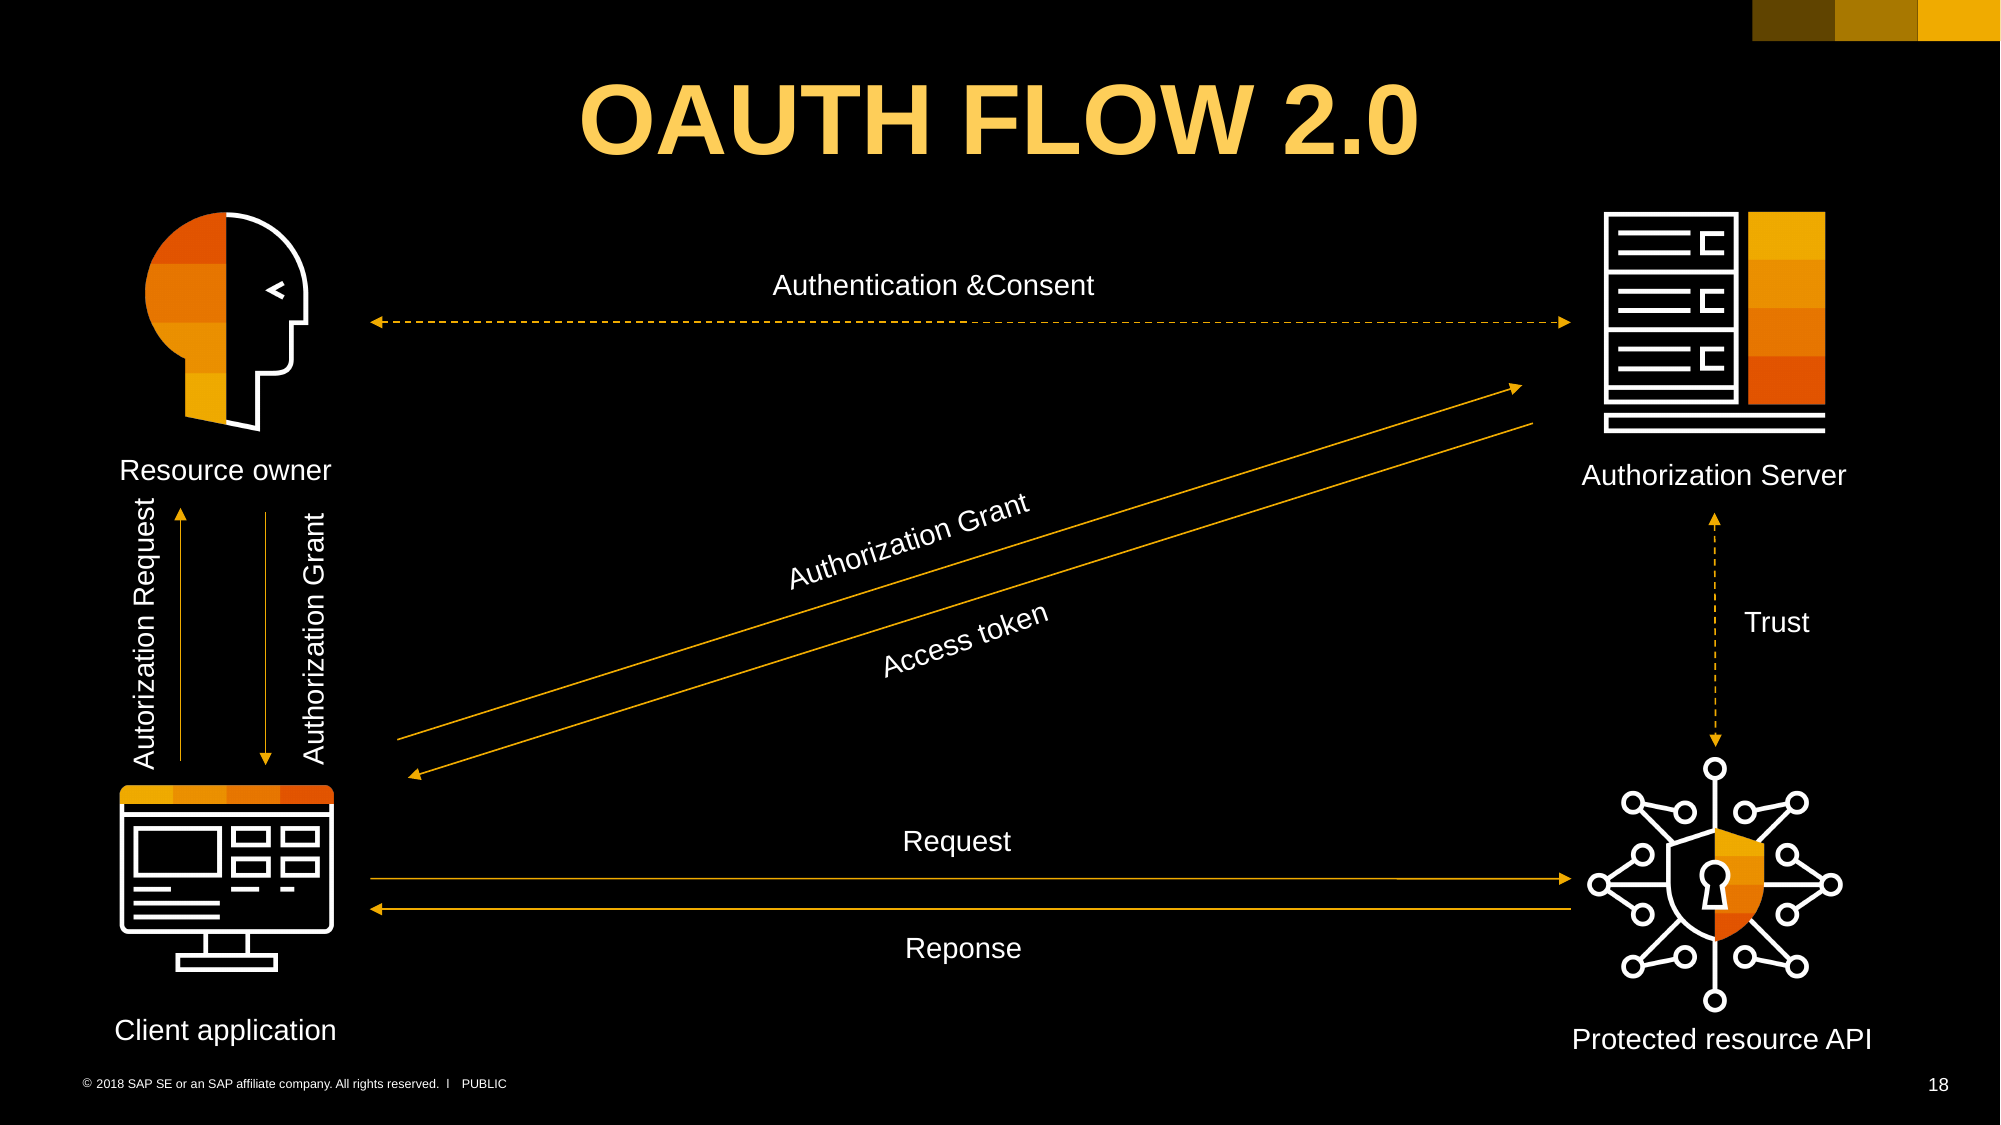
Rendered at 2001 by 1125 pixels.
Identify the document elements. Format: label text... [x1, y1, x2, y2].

text_box Authentication &Consent [772, 266, 1096, 302]
text_box OAUTH FLOW 2.0 [81, 46, 1919, 182]
text_box Protected resource API [1571, 1020, 1874, 1056]
picture [81, 177, 371, 467]
text_box Autorization Request [124, 498, 160, 733]
text_box Reponse [905, 929, 1023, 965]
picture [1571, 739, 1860, 1029]
text_box Resource owner [119, 478, 333, 487]
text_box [396, 384, 1523, 740]
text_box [407, 422, 1534, 779]
text_box Client application [114, 1034, 338, 1046]
picture [1570, 177, 1860, 467]
text_box Trust [1744, 603, 1811, 639]
text_box Authorization Grant [294, 512, 330, 733]
text_box Authorization Server [1581, 478, 1848, 492]
picture [81, 734, 371, 1023]
text_box Request [902, 822, 1012, 858]
